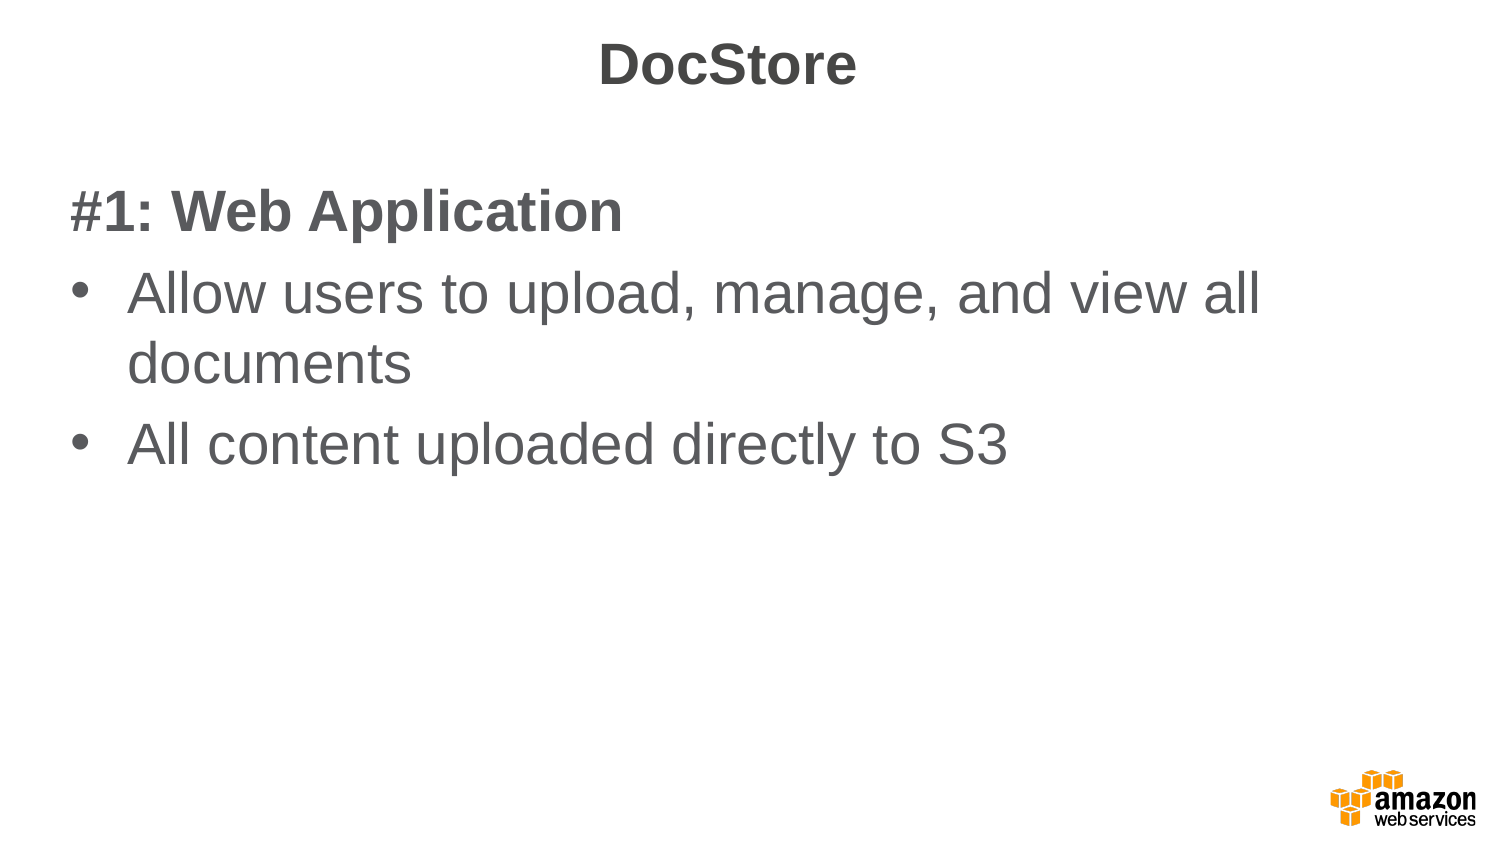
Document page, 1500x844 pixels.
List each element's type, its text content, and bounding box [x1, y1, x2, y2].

title DocStore [55, 18, 1402, 160]
list #1: Web Application Allow users to upload, manage, and view all documents All content uploaded directly to S3 [55, 165, 1402, 749]
